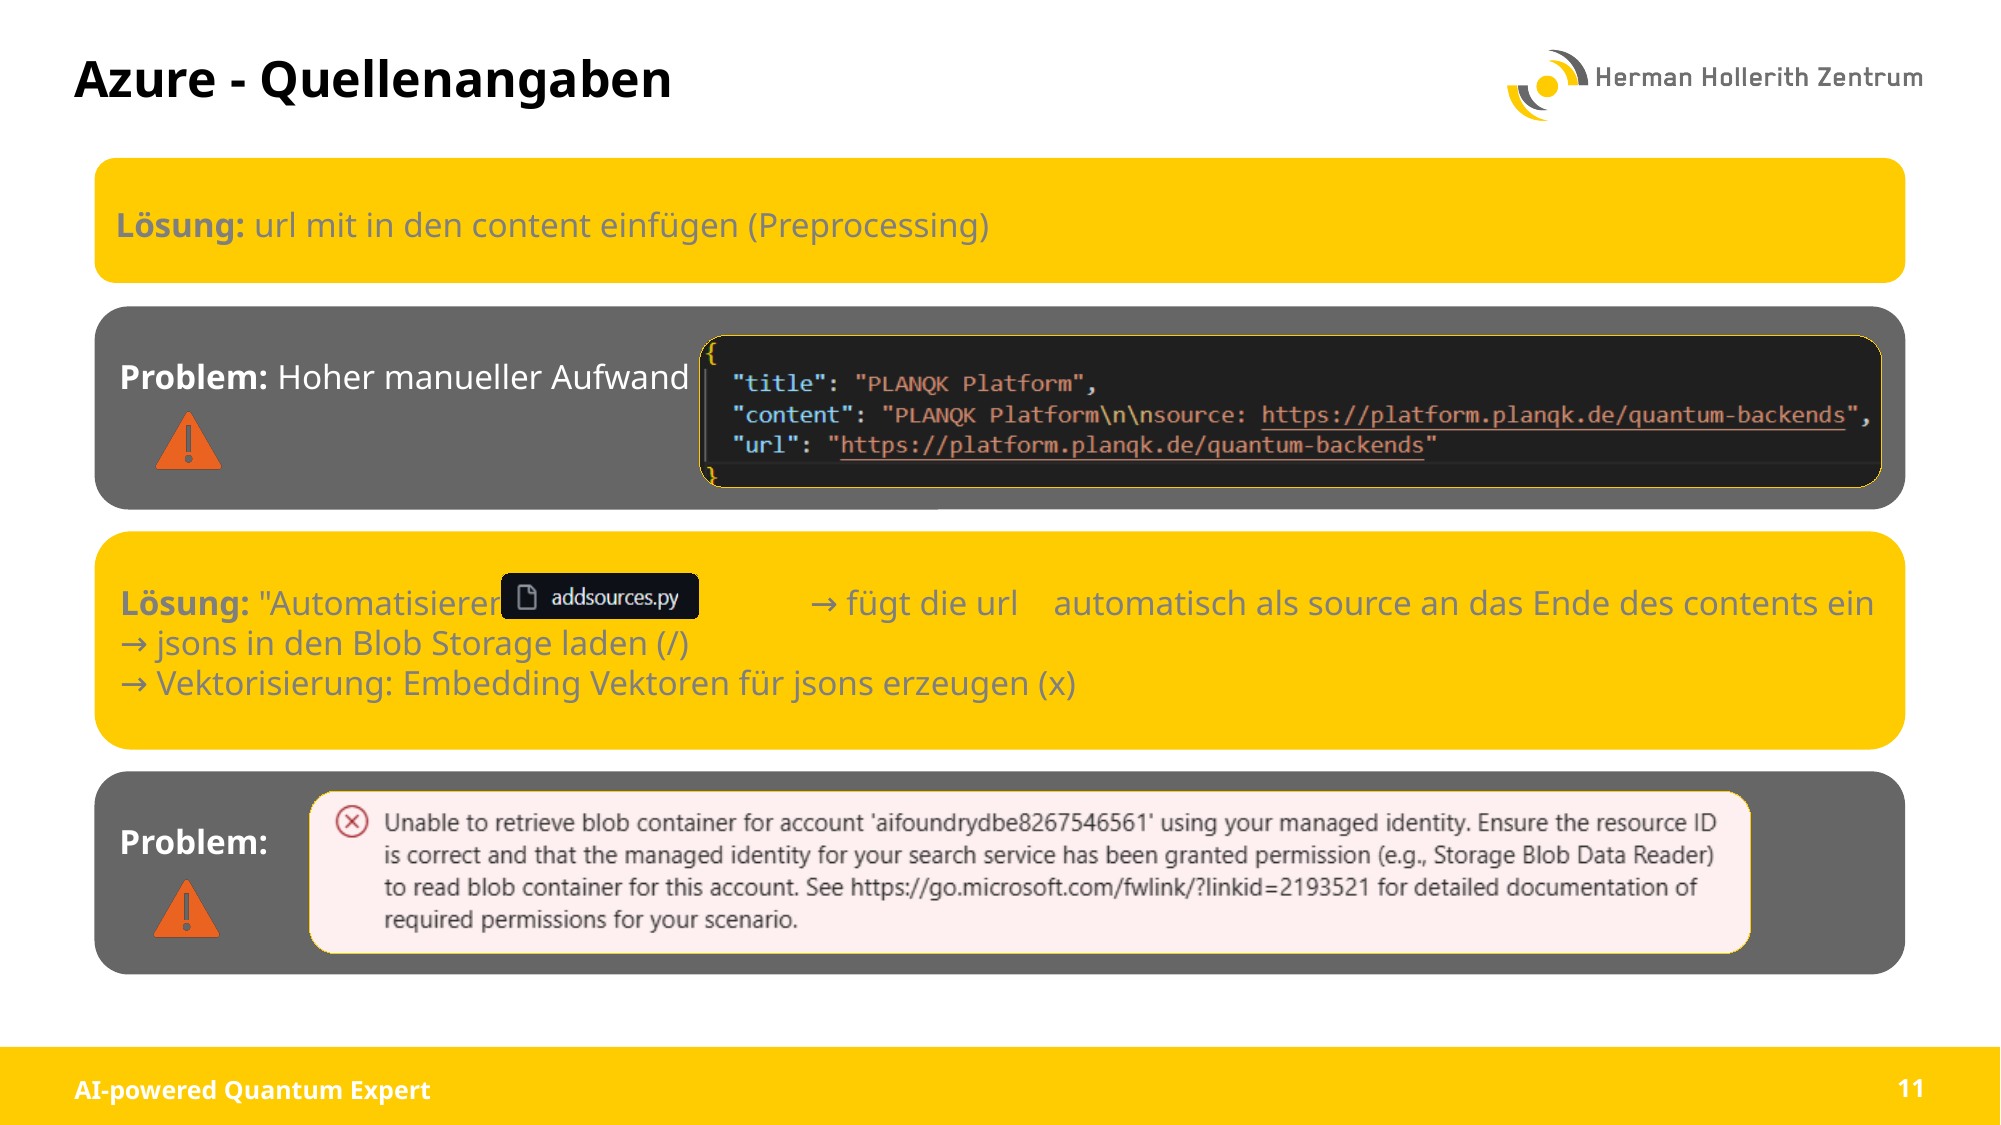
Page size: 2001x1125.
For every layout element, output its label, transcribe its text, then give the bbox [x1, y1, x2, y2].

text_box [93, 157, 1906, 975]
footer AI-powered Quantum Expert [59, 1074, 735, 1106]
slide_number 11 [1490, 1074, 1941, 1106]
title Azure - Quellenangaben [59, 46, 1471, 117]
picture [1507, 49, 1926, 121]
